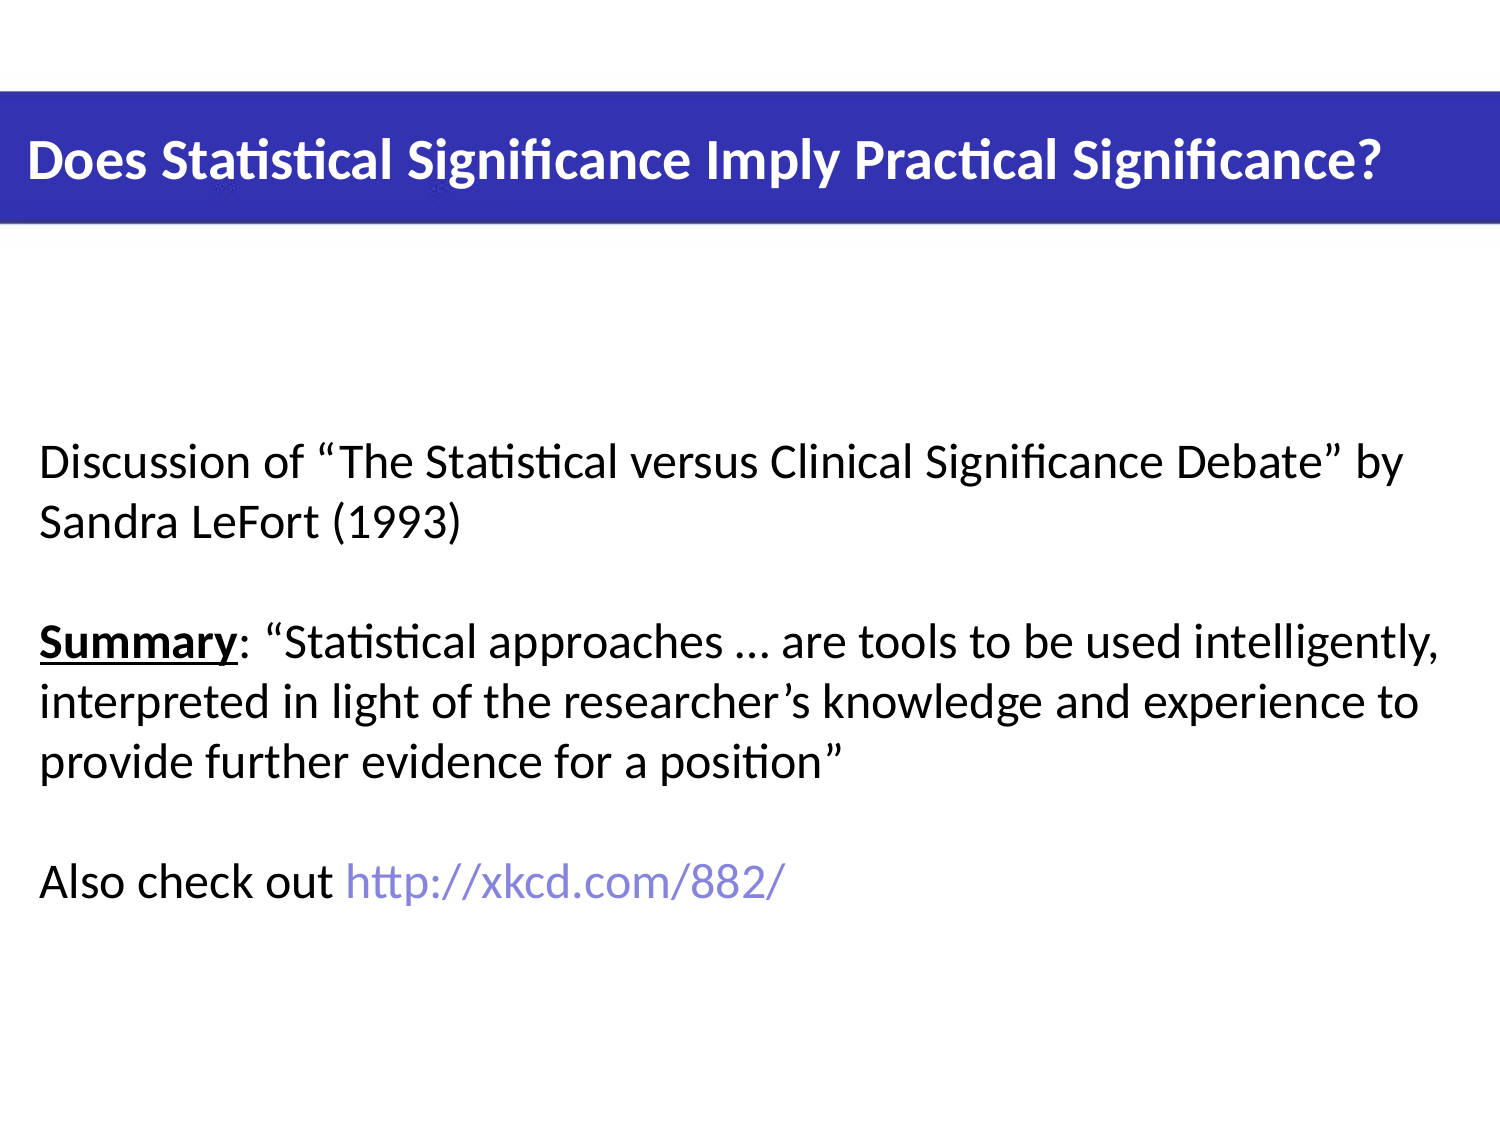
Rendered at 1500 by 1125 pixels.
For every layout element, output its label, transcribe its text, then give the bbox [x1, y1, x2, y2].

title Discussion of “The Statistical versus Clinical Significance Debate” by Sandra LeFort (1993) Summary: “Statistical approaches … are tools to be used intelligently, interpreted in light of the researcher’s knowledge and experience to provide further evidence for a position” Also check out http://xkcd.com/882/ [24, 249, 1475, 1088]
picture [0, 0, 1500, 1125]
text_box Does Statistical Significance Imply Practical Significance? [12, 114, 1500, 199]
